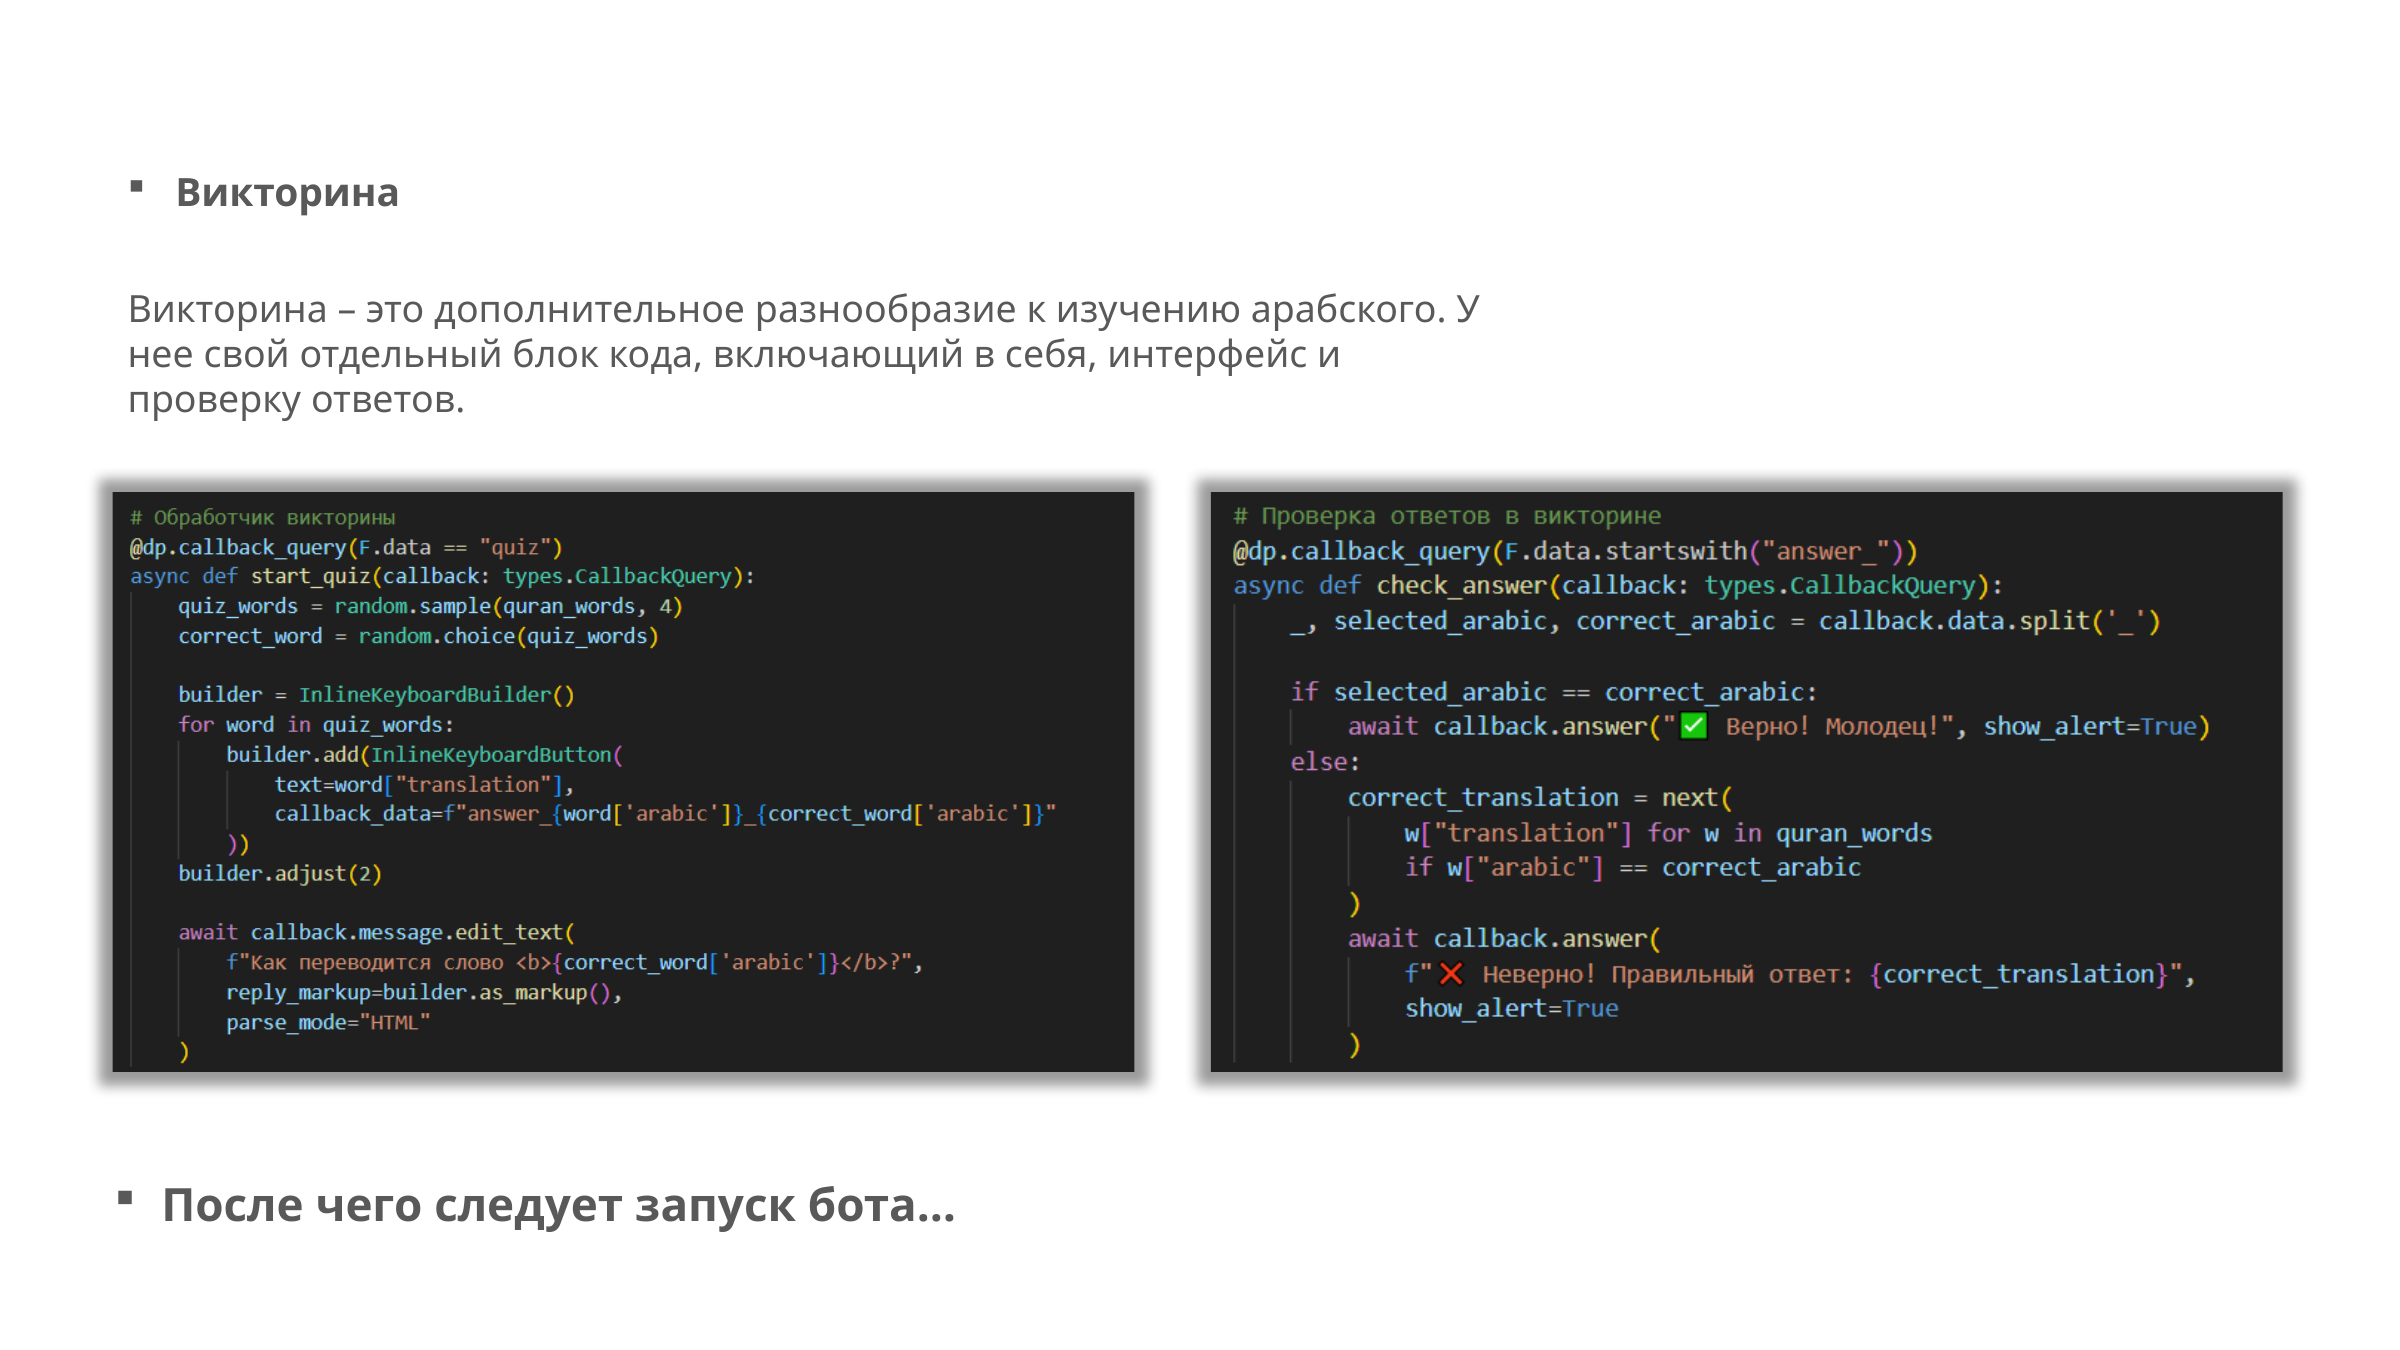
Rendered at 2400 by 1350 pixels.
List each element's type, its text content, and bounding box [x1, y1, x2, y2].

title Викторина [112, 143, 460, 239]
picture [112, 492, 1135, 1072]
subtitle Викторина – это дополнительное разнообразие к изучению арабского. У нее свой отдельный блок кода, включающий в себя, интерфейс и проверку ответов. [112, 277, 1538, 410]
text_box После чего следует запуск бота… [99, 1168, 971, 1239]
picture [1210, 492, 2283, 1072]
